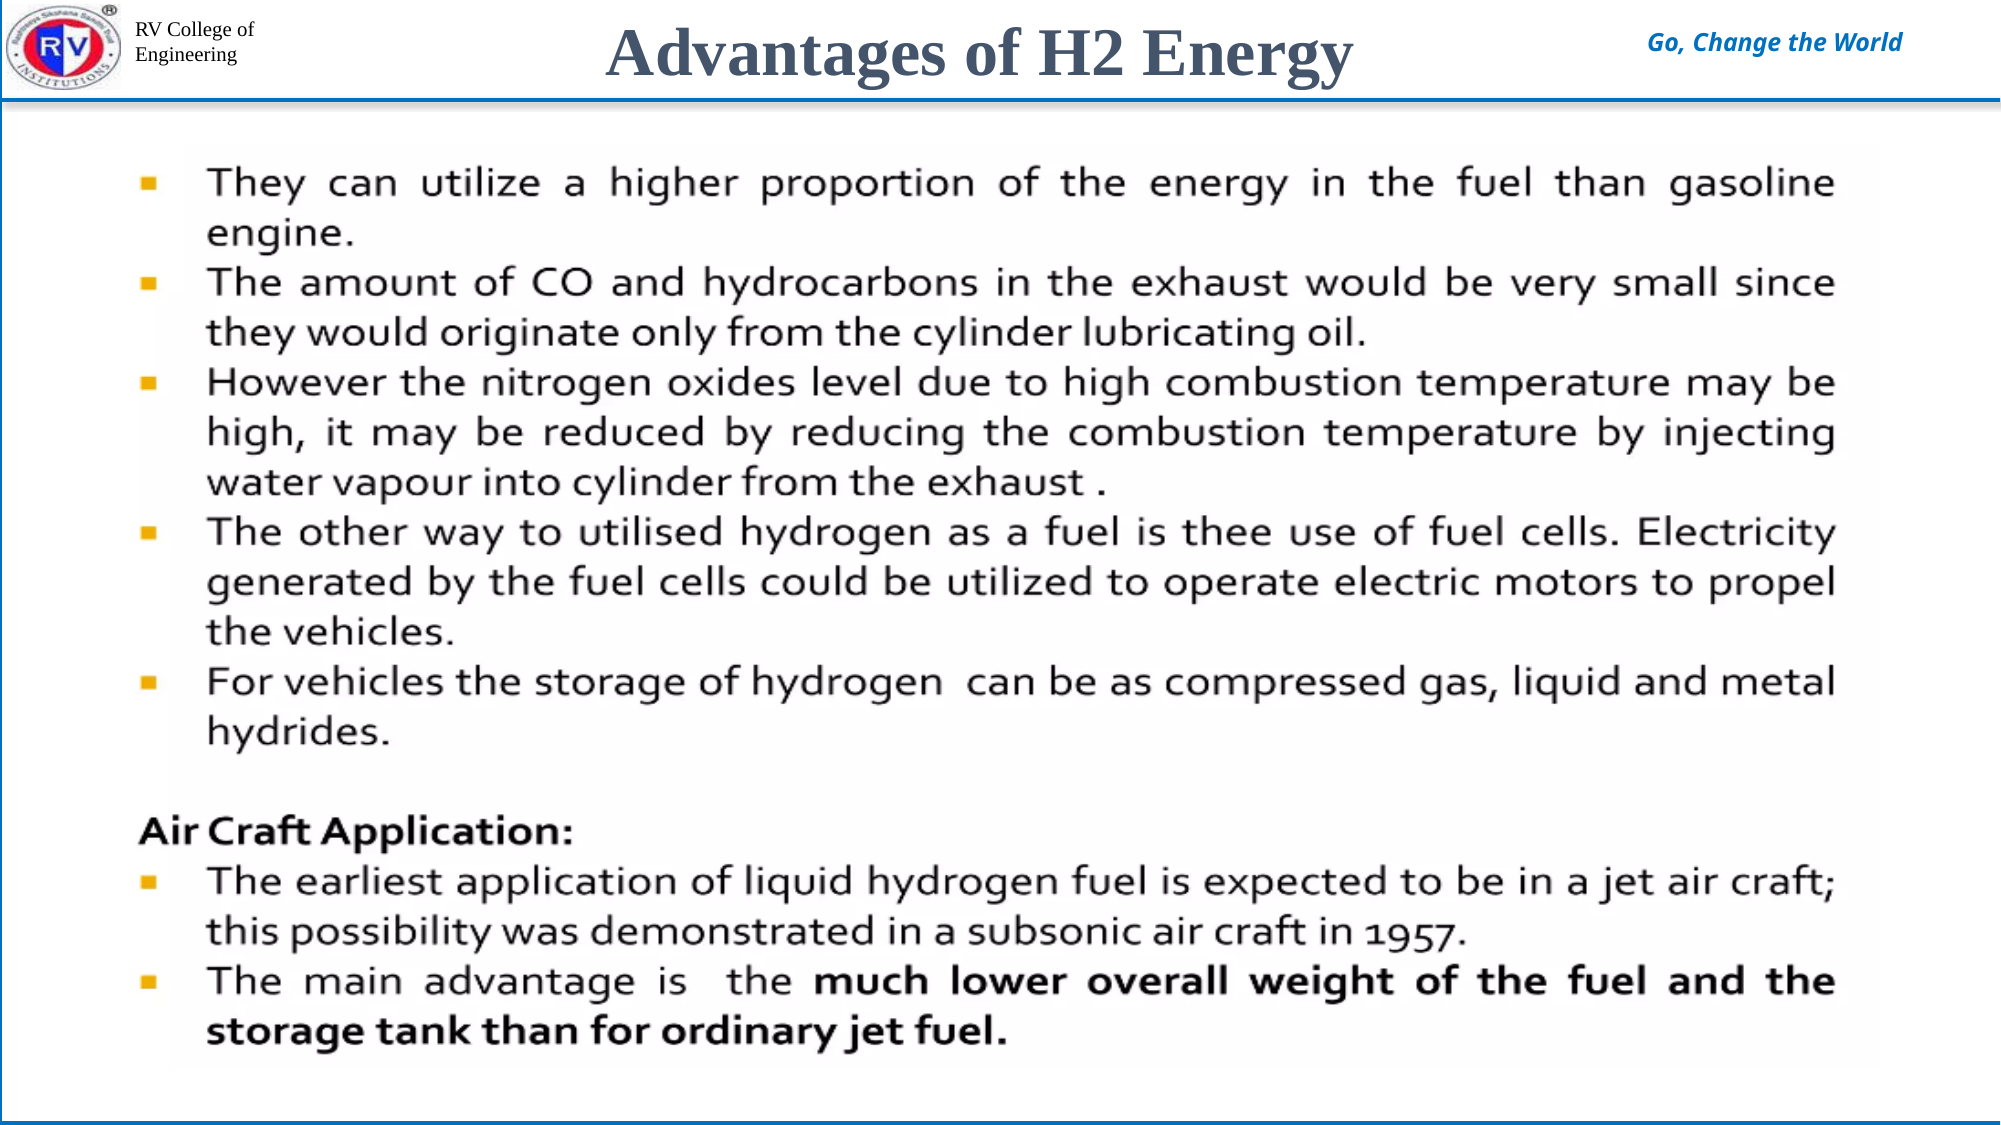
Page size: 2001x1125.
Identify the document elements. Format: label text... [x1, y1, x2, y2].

picture [6, 4, 121, 90]
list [80, 145, 1881, 1070]
text_box Advantages of H2 Energy [464, 0, 1497, 97]
